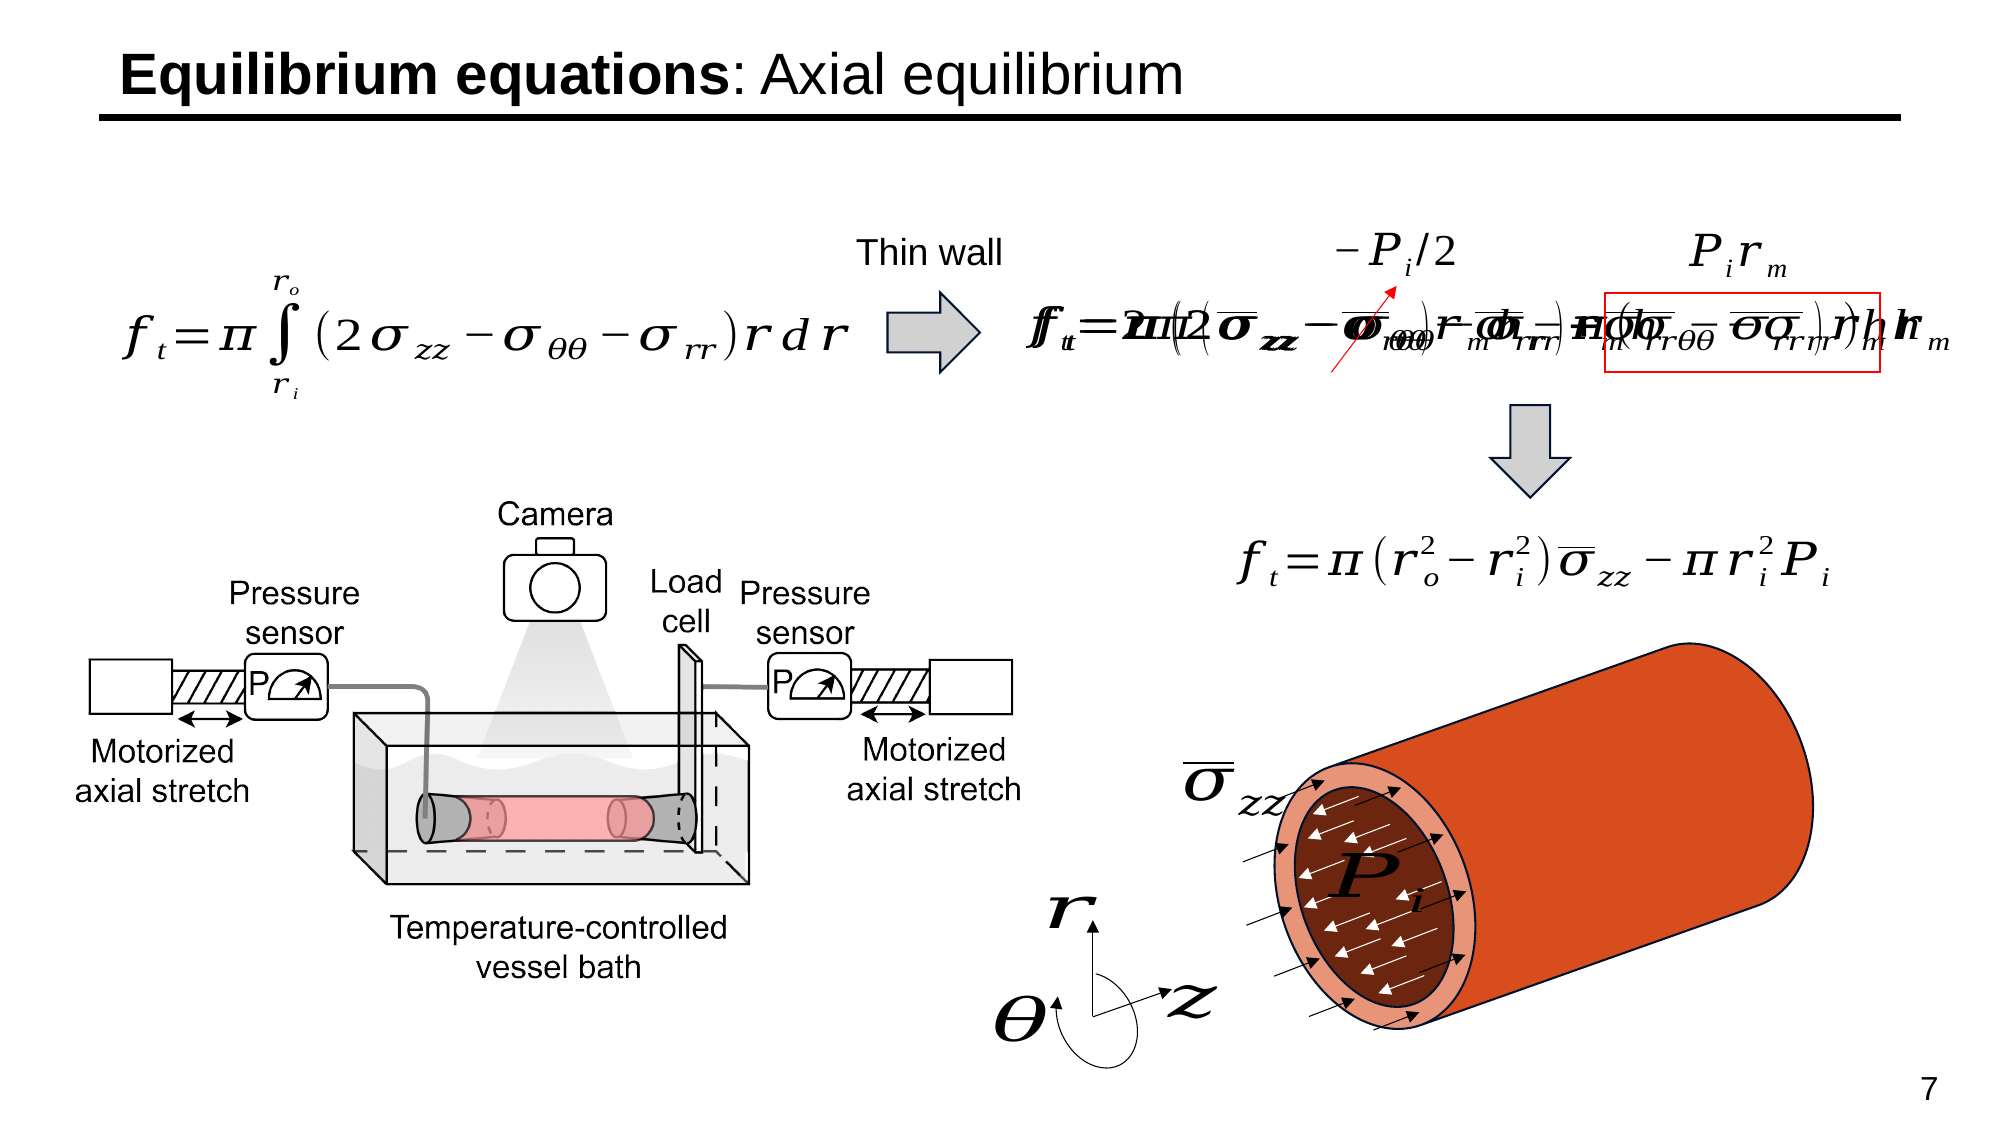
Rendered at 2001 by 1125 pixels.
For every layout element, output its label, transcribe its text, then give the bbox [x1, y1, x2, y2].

picture [71, 488, 1028, 988]
text_box [1487, 404, 1573, 500]
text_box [1178, 699, 1818, 1031]
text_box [986, 876, 1224, 1071]
text_box Thin wall [841, 221, 1019, 281]
text_box [886, 290, 982, 375]
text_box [1331, 226, 1881, 373]
slide_number 7 [1503, 1056, 1954, 1117]
text_box Equilibrium equations: Axial equilibrium [104, 0, 1830, 114]
